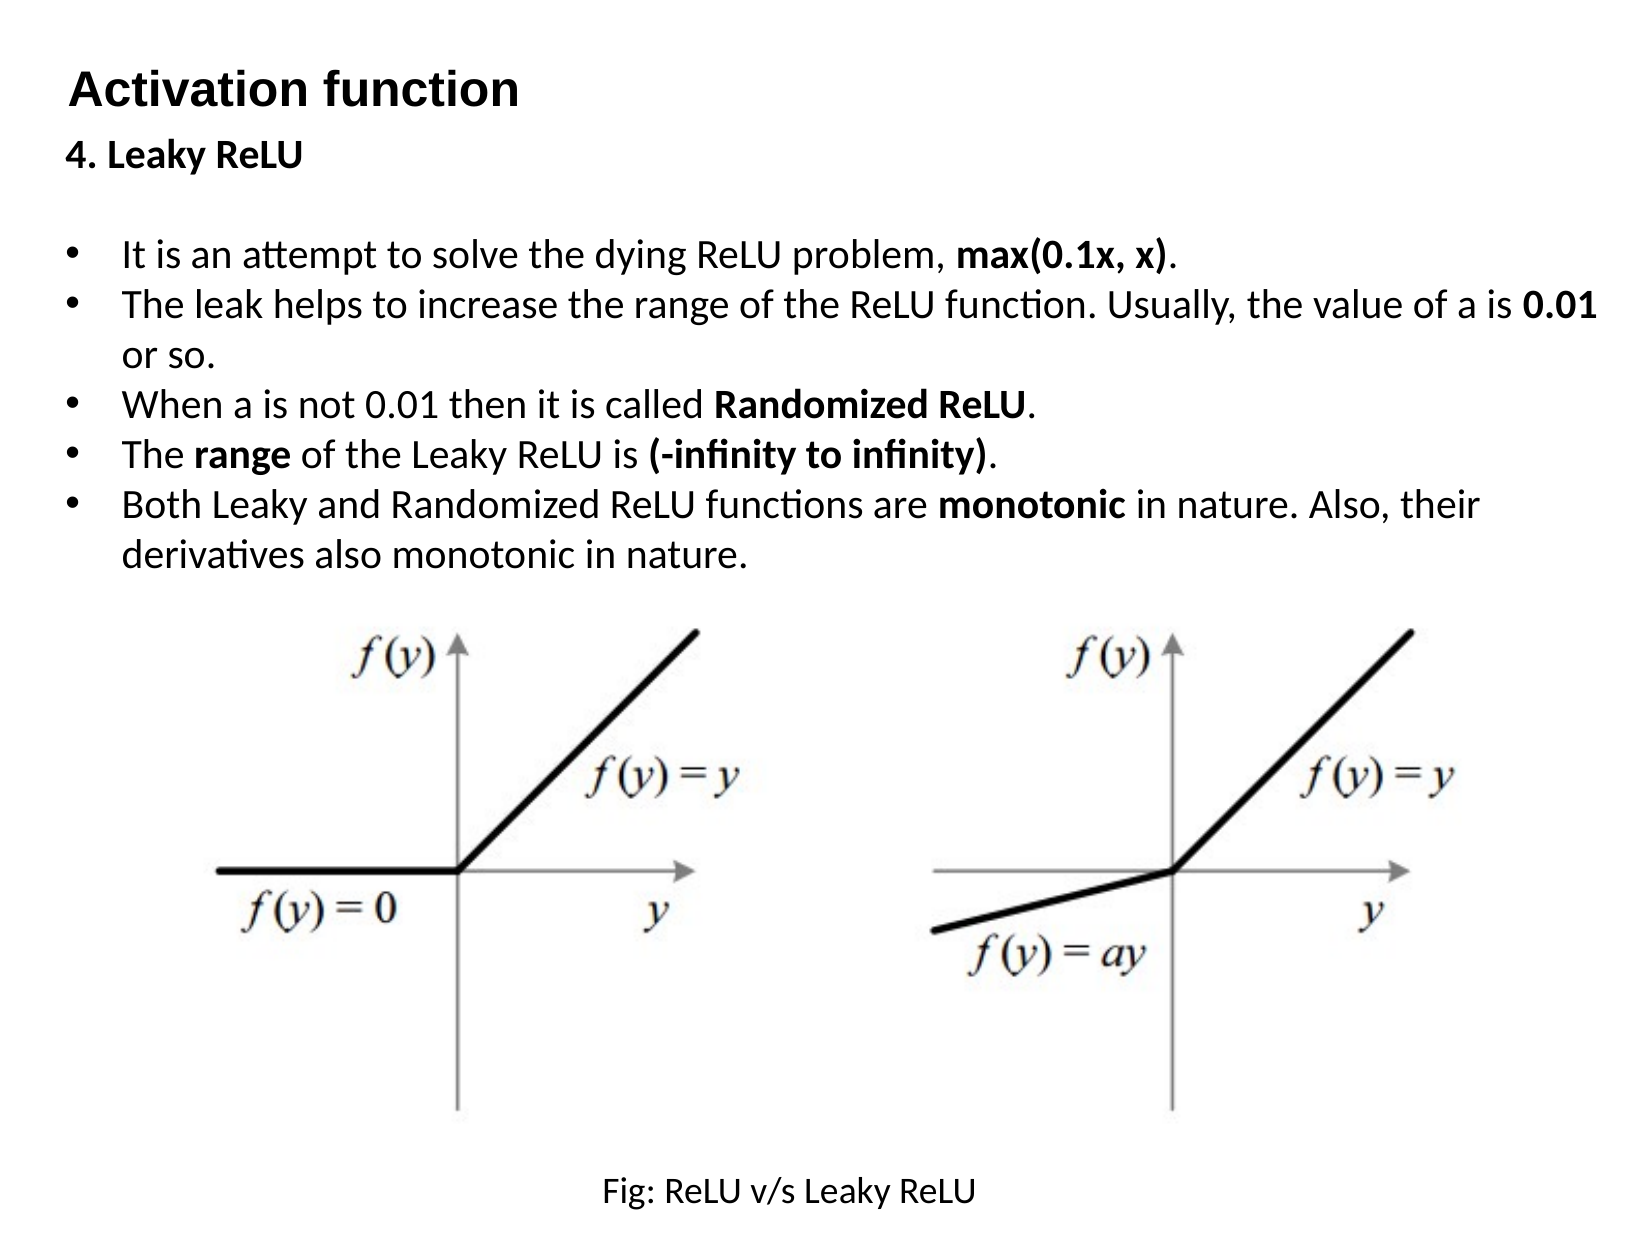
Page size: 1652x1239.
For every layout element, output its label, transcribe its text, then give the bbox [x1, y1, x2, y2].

picture [105, 594, 1562, 1159]
text_box Activation function [50, 19, 1601, 119]
text_box 4. Leaky ReLU It is an attempt to solve the dying ReLU problem, max(0.1x, x). The leak helps to increase the range of the ReLU function. Usually, the value of a is 0.01 or so. When a is not 0.01 then it is called Randomized ReLU. The range of the Leaky ReLU is (-infinity to infinity). Both Leaky and Randomized ReLU functions are monotonic in nature. Also, their derivatives also monotonic in nature. [50, 119, 1639, 585]
text_box Fig: ReLU v/s Leaky ReLU [587, 1166, 992, 1219]
